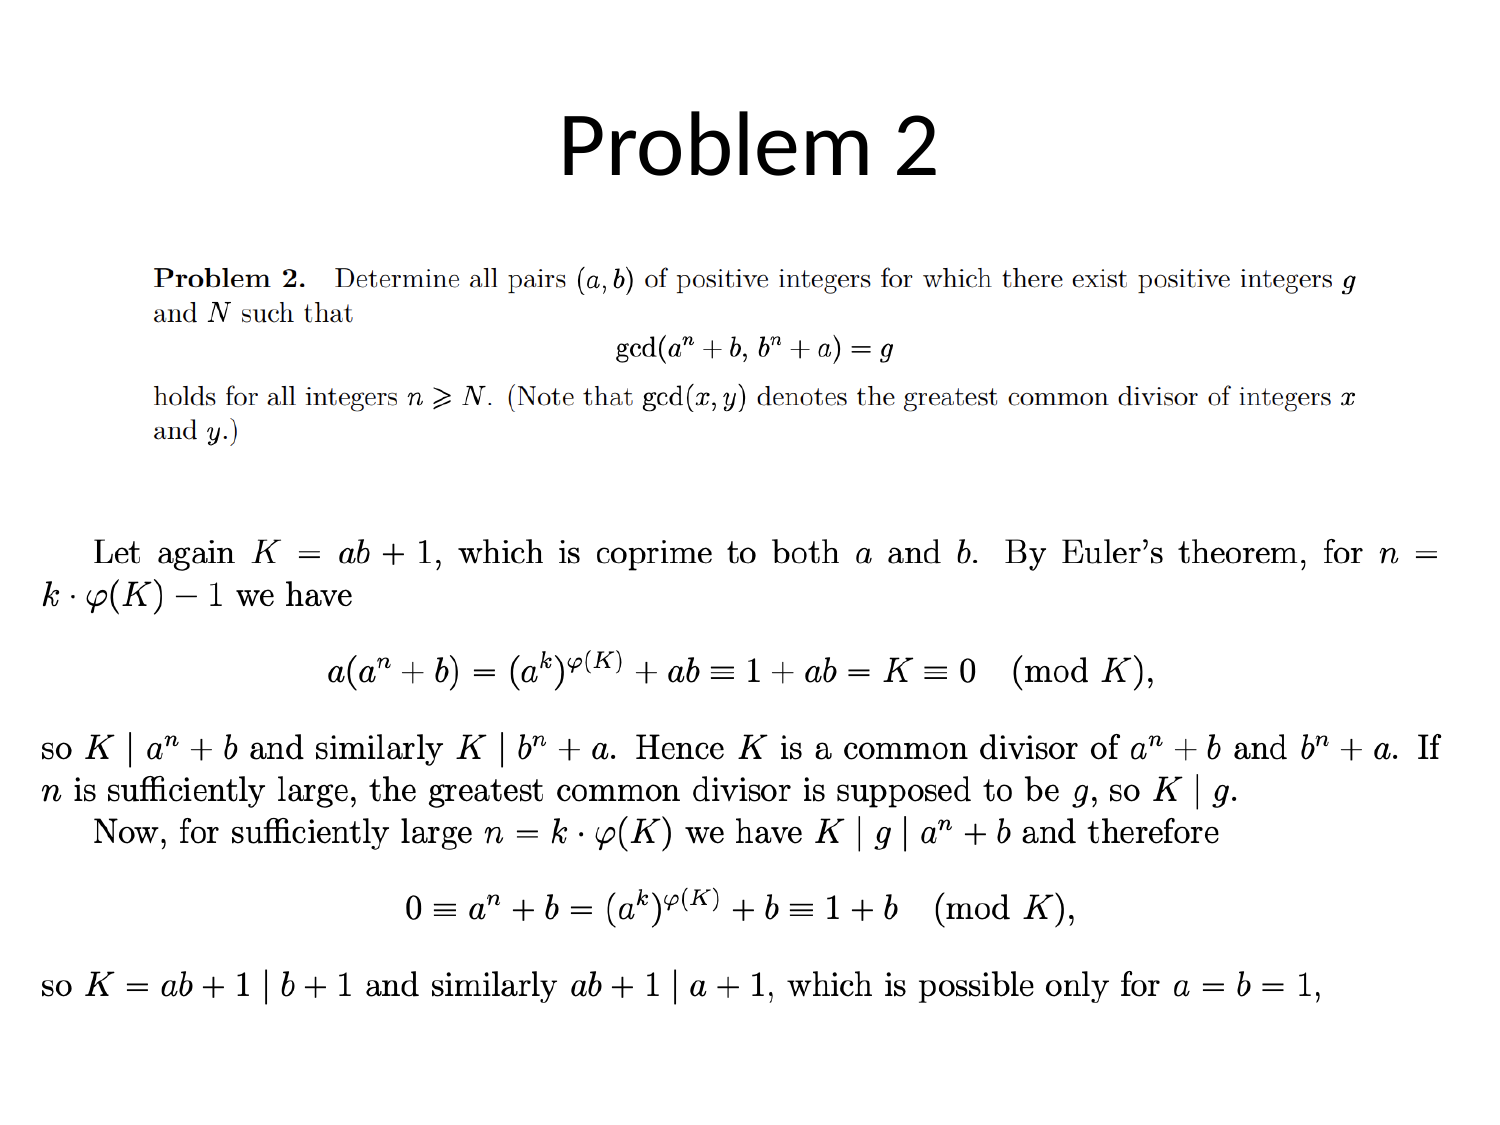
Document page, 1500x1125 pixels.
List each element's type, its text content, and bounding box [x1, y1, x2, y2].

picture [20, 530, 1480, 1081]
title Problem 2 [75, 45, 1425, 233]
picture [112, 246, 1388, 467]
